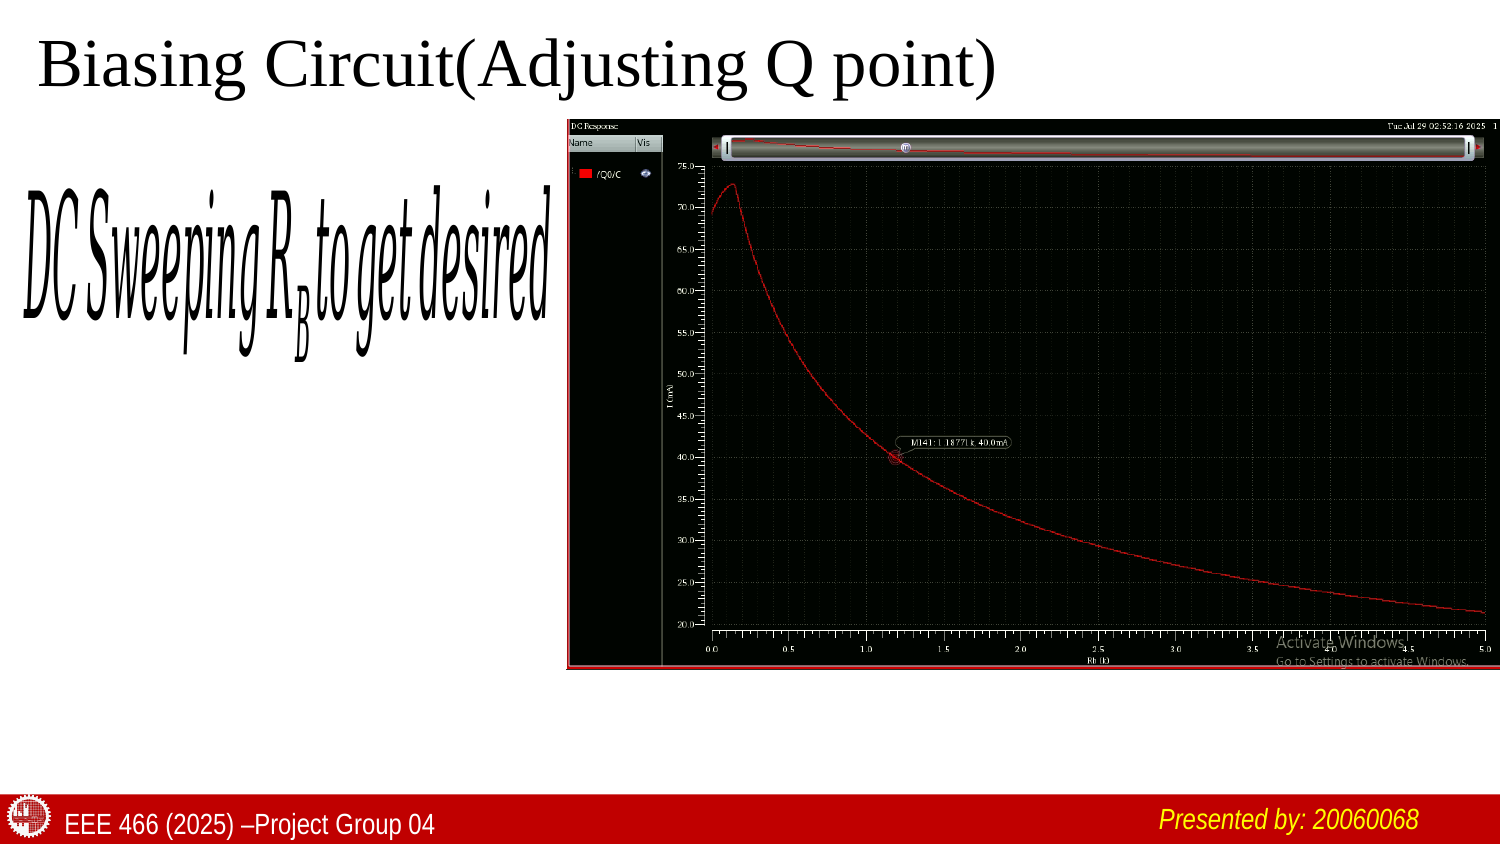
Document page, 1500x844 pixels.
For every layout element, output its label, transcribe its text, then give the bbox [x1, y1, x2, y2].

text_box Biasing Circuit(Adjusting Q point) [22, 10, 1092, 108]
text_box Presented by: 20060068 [1144, 793, 1435, 843]
picture [565, 118, 1500, 670]
text_box EEE 466 (2025) –Project Group 04 [53, 799, 647, 844]
picture [6, 794, 54, 838]
